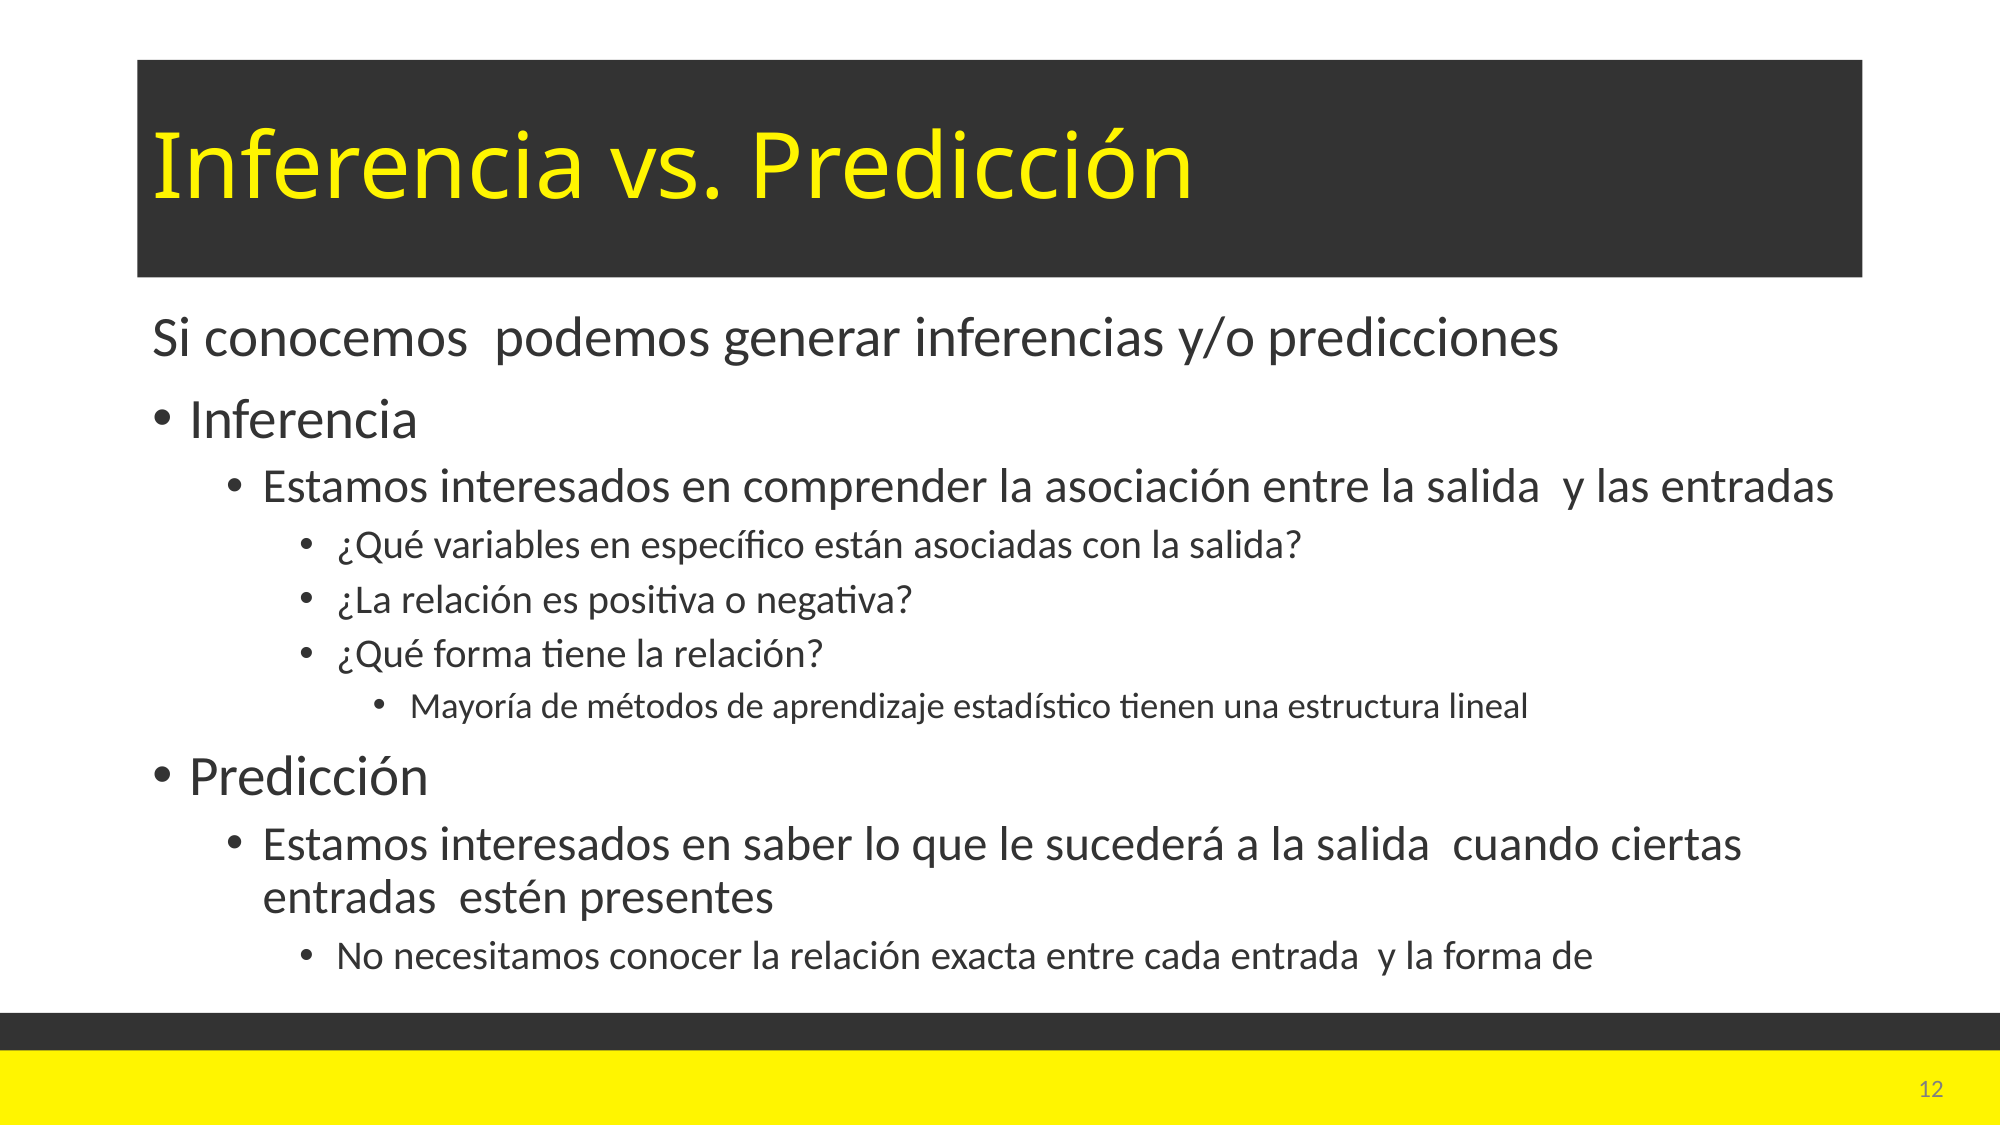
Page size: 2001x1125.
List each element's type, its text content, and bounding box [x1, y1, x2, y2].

title Inferencia vs. Predicción [137, 59, 1863, 278]
